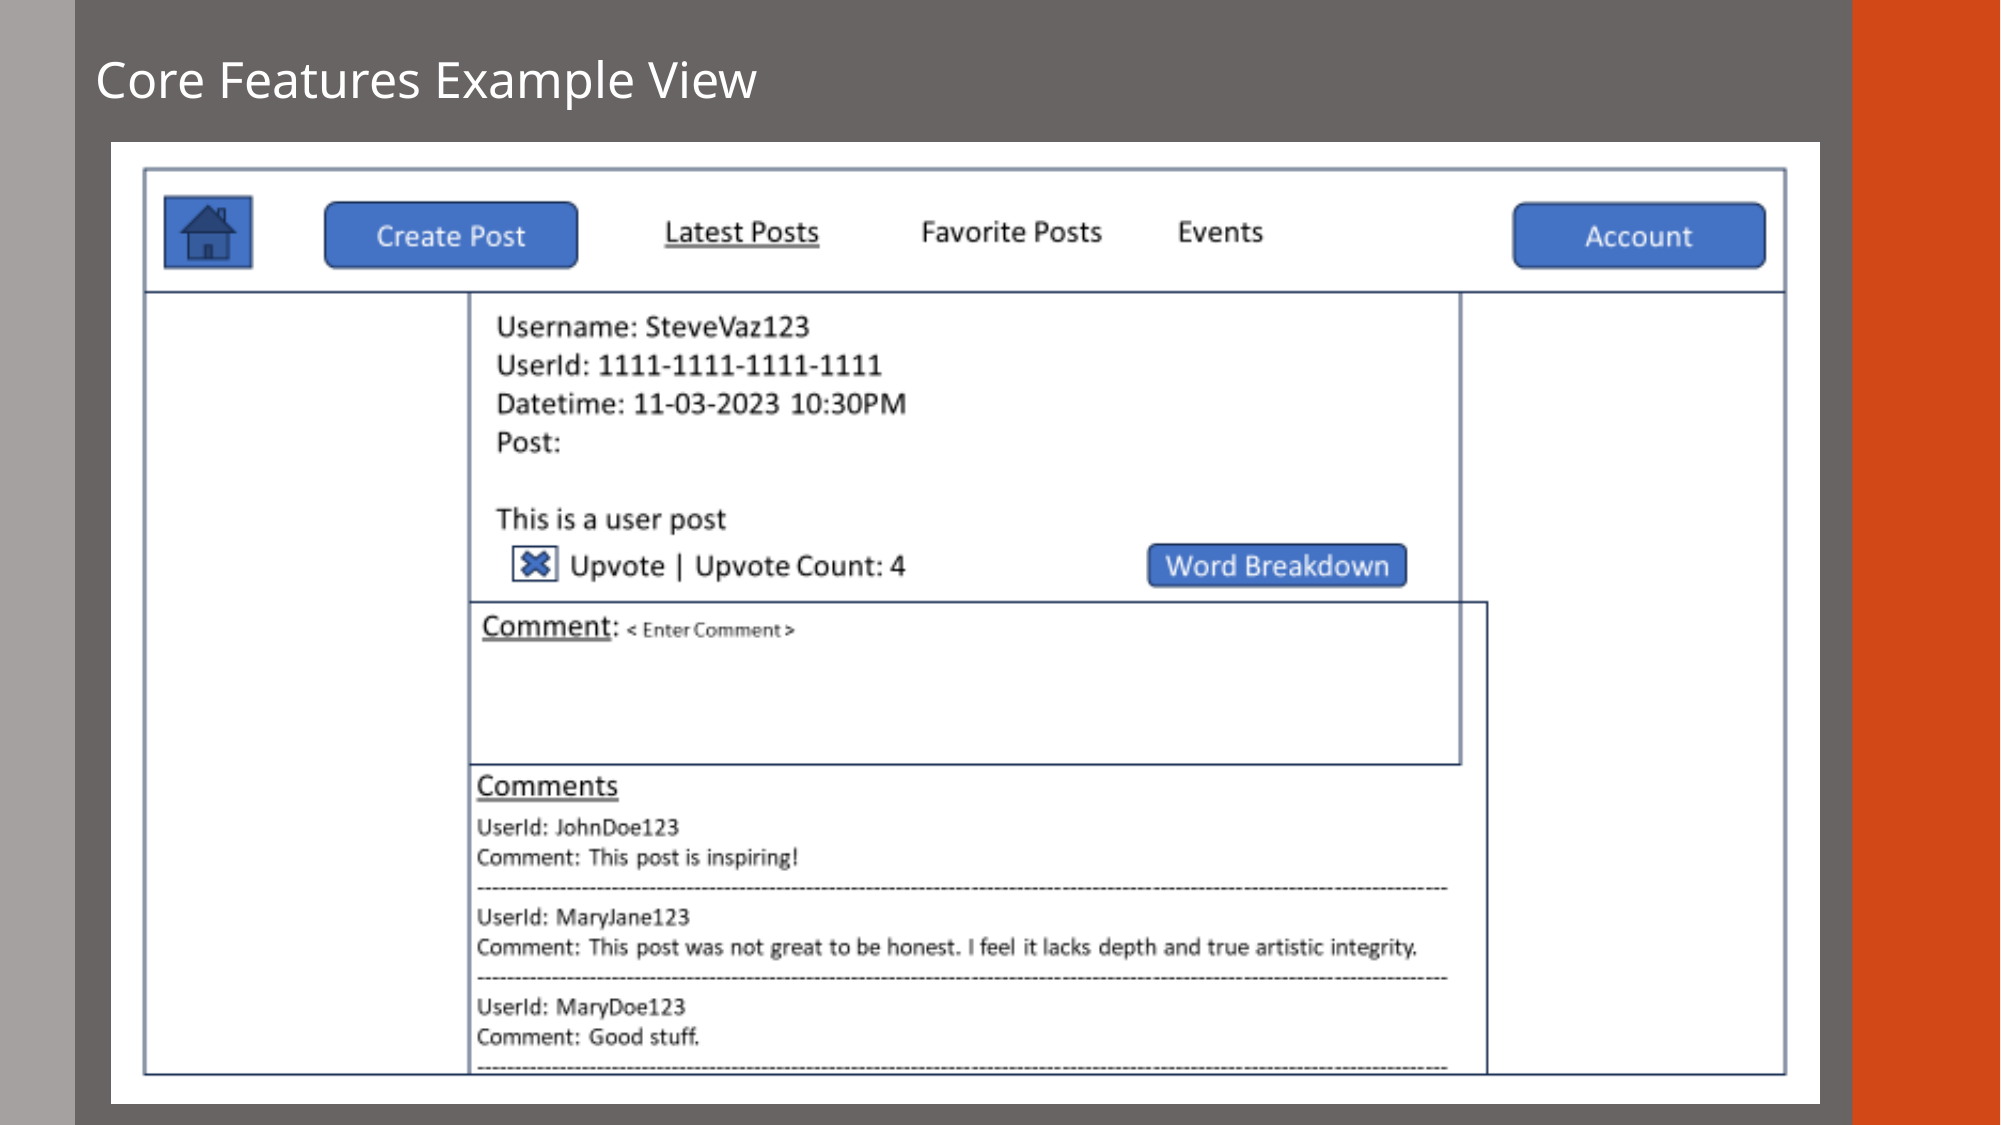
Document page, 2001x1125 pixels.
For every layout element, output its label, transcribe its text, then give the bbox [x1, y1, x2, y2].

picture [111, 142, 1820, 1104]
text_box Core Features Example View [80, 41, 1904, 117]
